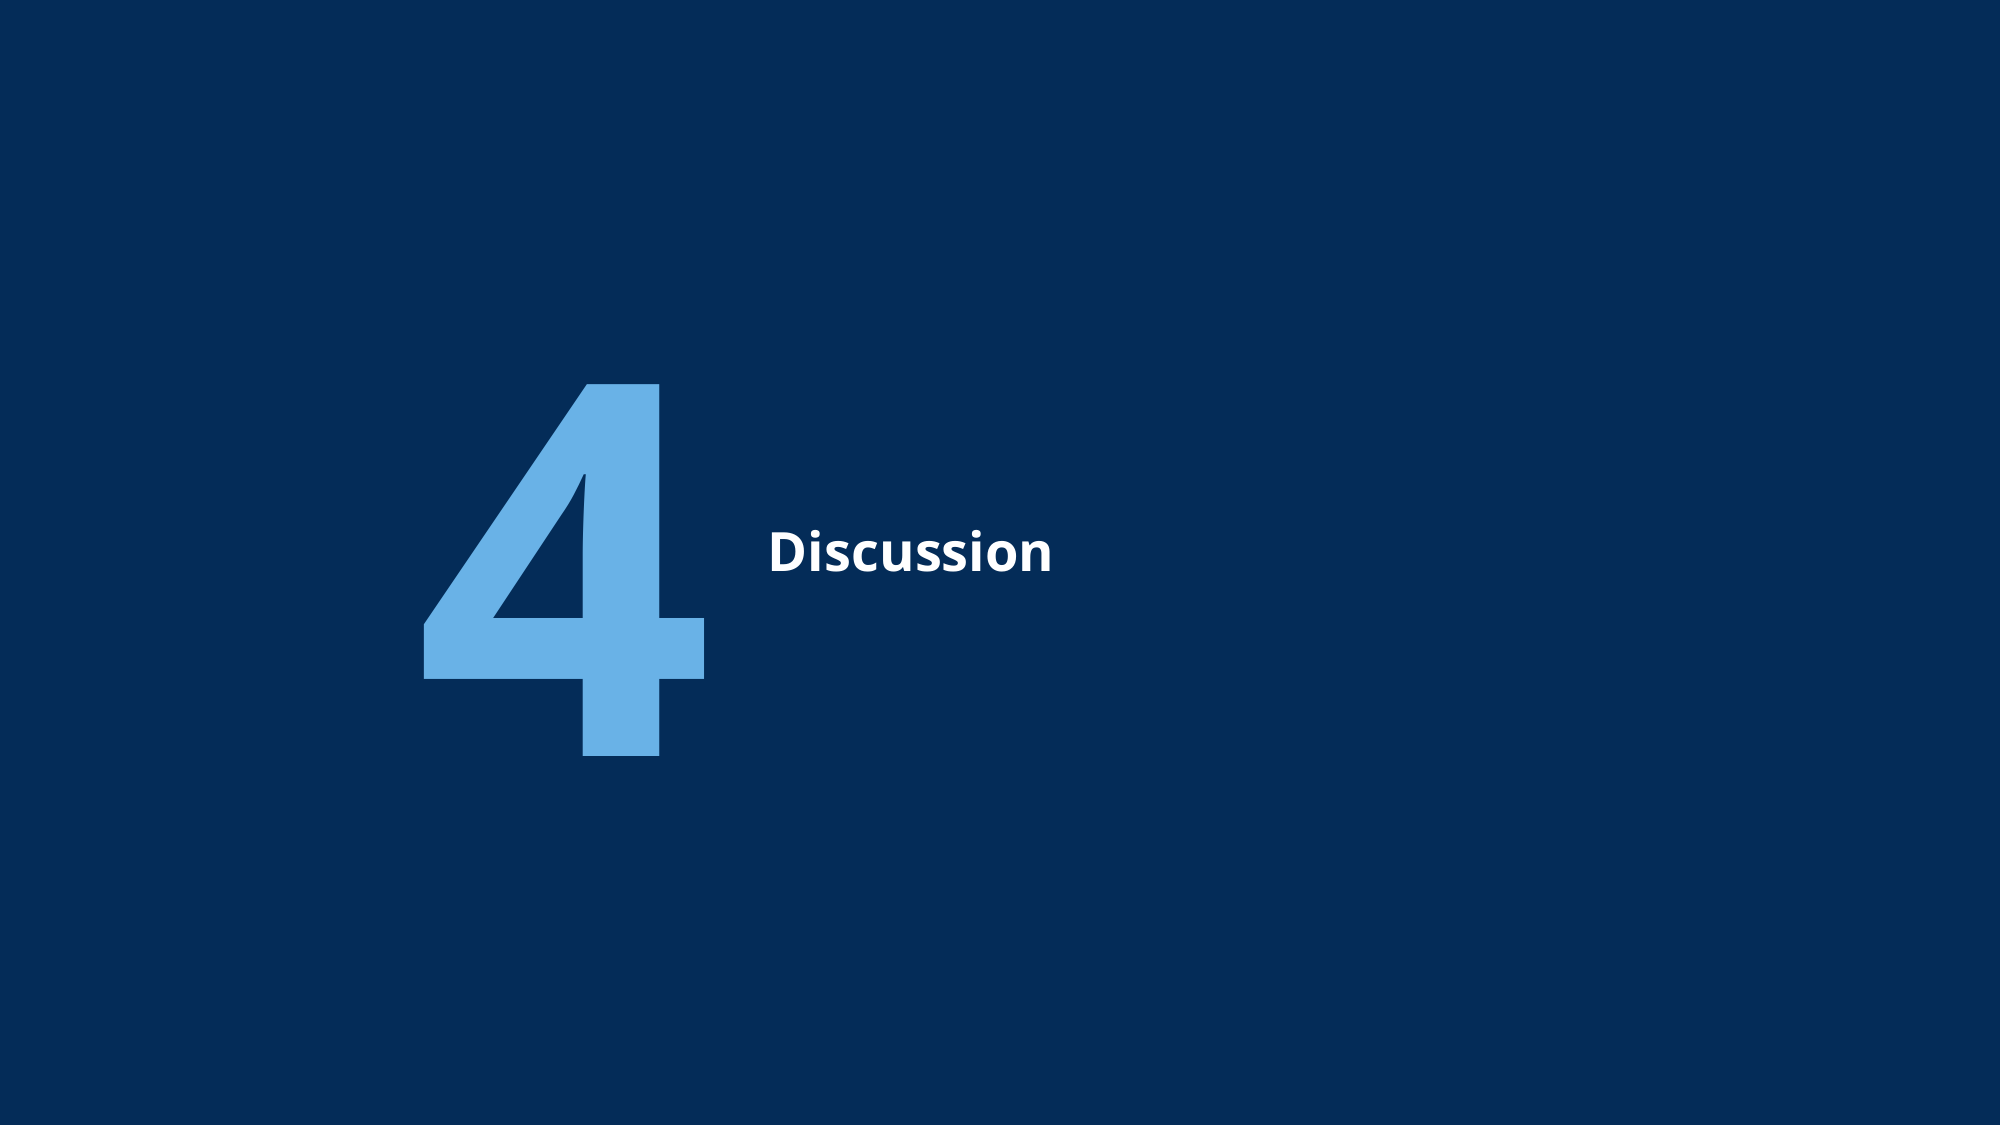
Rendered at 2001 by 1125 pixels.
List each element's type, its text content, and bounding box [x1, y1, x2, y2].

text_box 4 [0, 91, 714, 1004]
text_box Discussion [767, 88, 1908, 1004]
